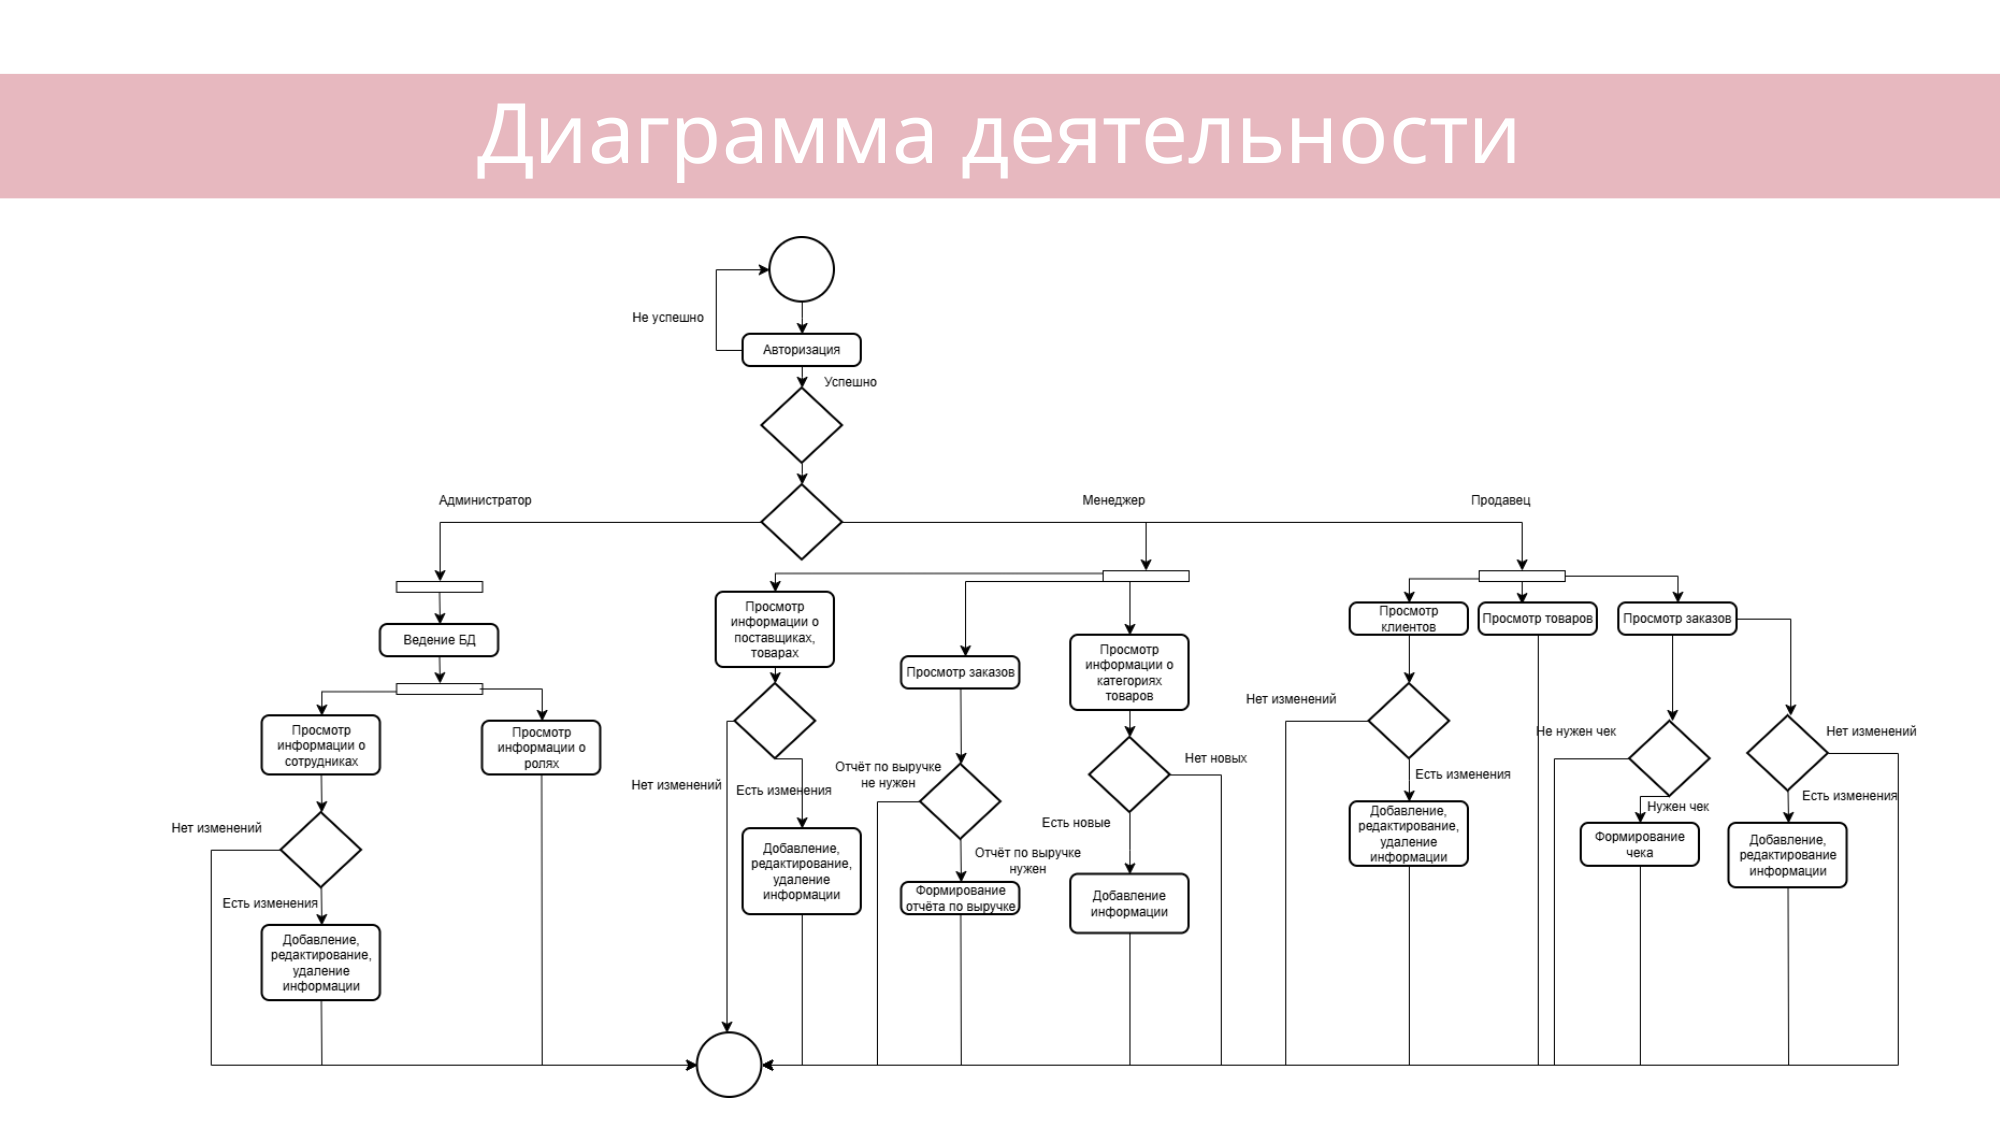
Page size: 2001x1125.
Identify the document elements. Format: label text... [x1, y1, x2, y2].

picture [157, 236, 1930, 1098]
title Диаграмма деятельности [0, 73, 2000, 199]
